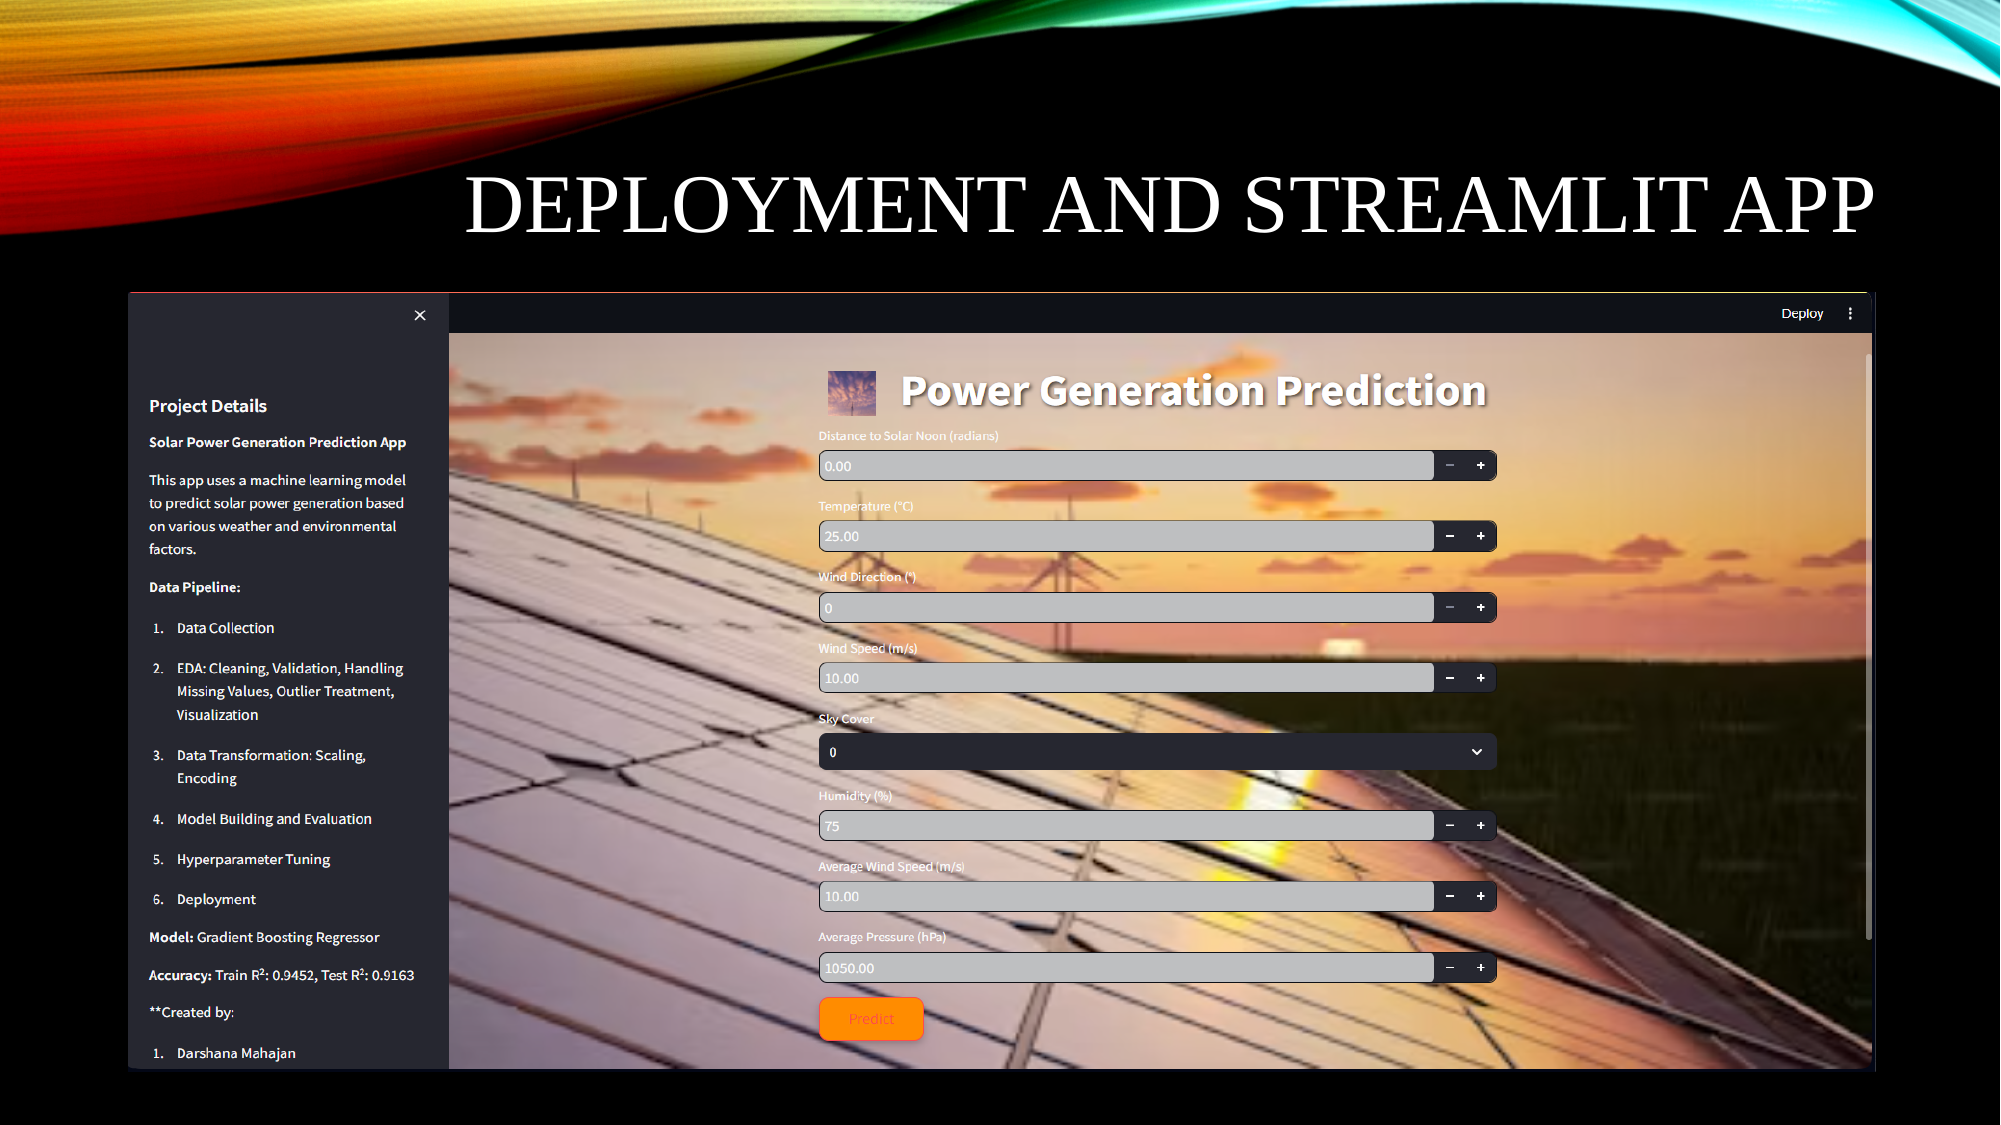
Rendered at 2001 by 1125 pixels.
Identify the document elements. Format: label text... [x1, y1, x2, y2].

picture [127, 292, 1876, 1073]
picture [0, 0, 2000, 237]
title DEPLOYMENT AND STREAMLIT APP [429, 99, 1892, 312]
